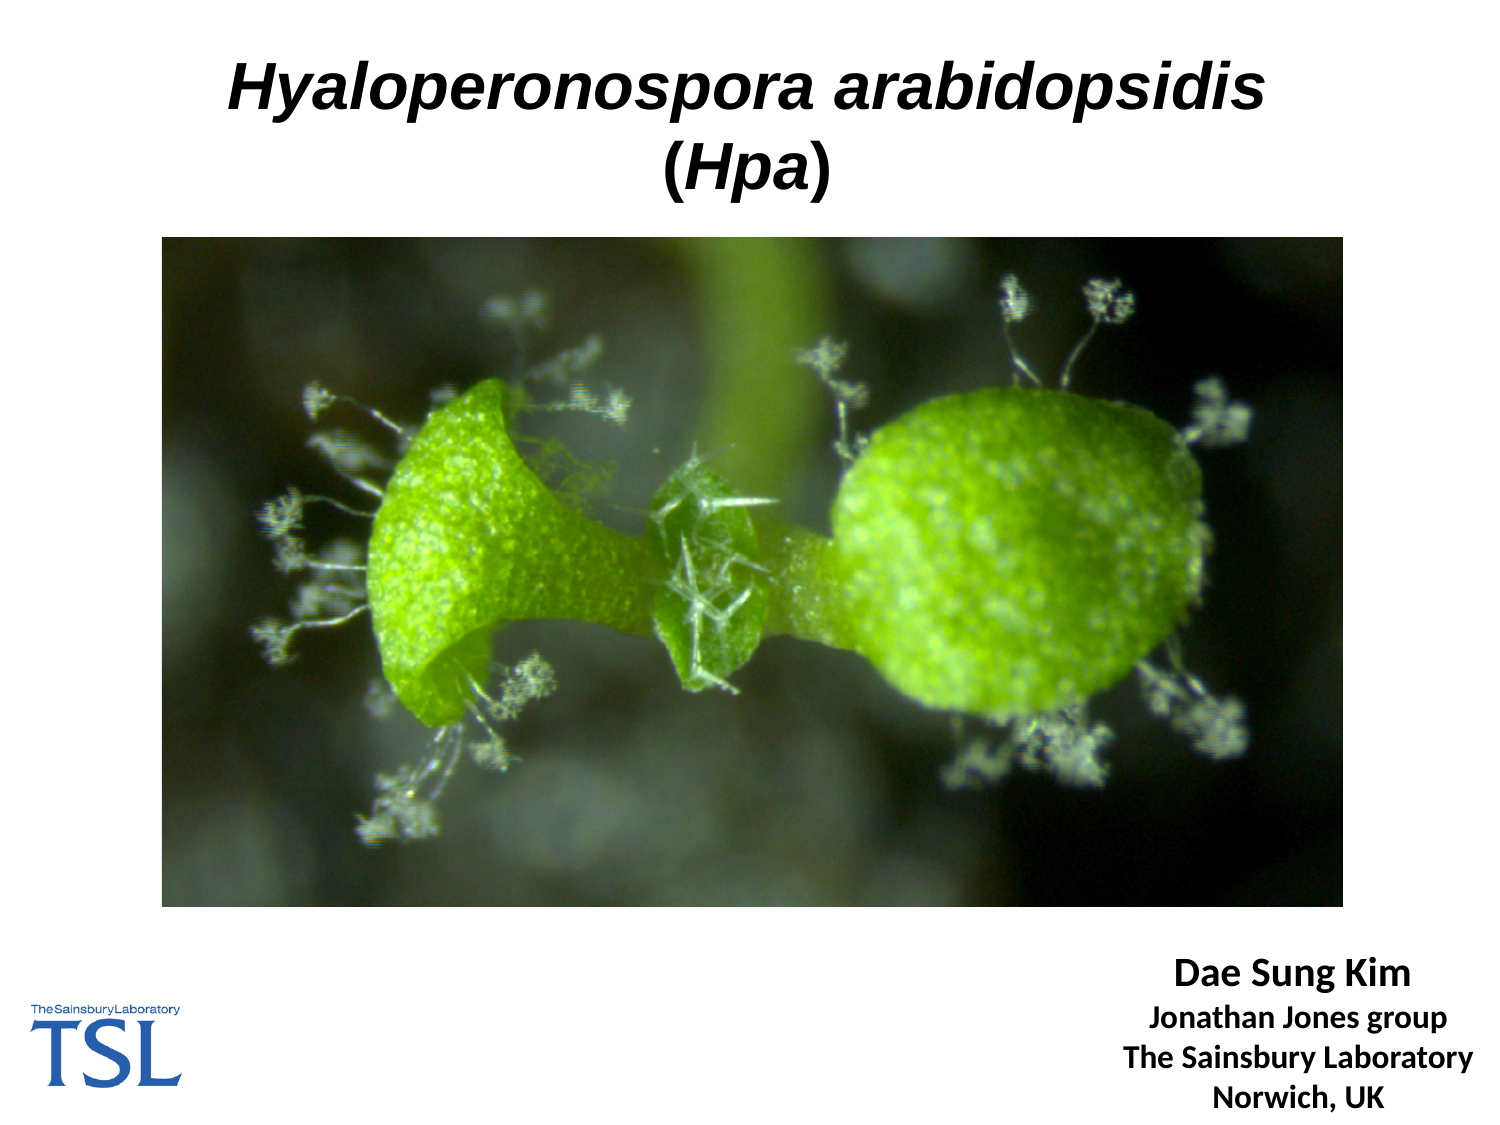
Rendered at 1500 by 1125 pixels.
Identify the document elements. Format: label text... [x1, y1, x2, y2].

text_box Jonathan Jones group The Sainsbury Laboratory Norwich, UK [1097, 988, 1500, 1123]
picture [30, 970, 183, 1123]
picture [161, 237, 1344, 908]
text_box Dae Sung Kim [1139, 937, 1465, 988]
text_box Hyaloperonospora arabidopsidis (Hpa) [159, 35, 1336, 211]
